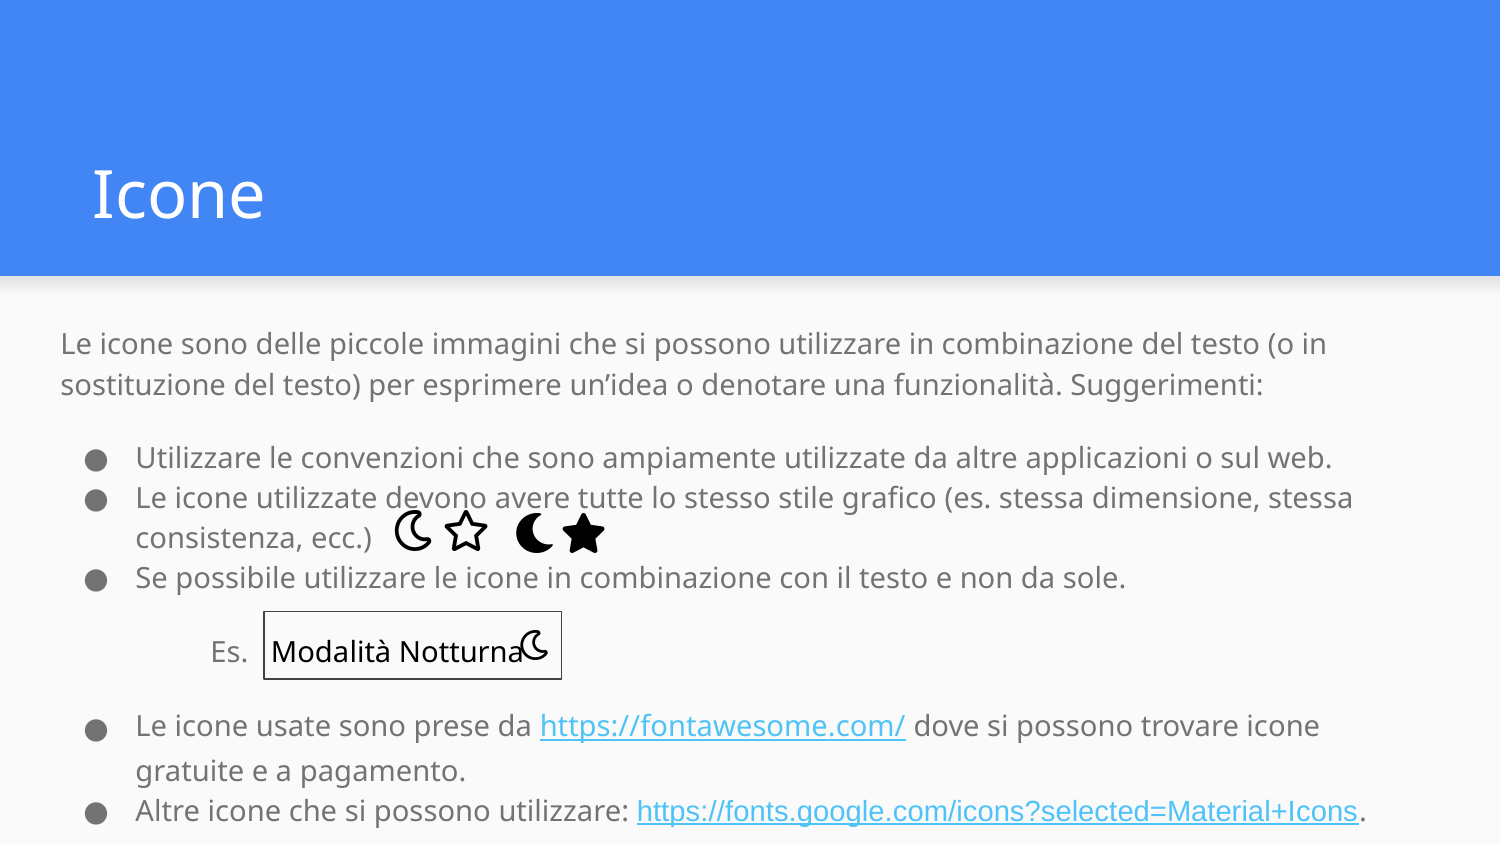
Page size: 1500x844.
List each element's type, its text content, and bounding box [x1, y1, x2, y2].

list Le icone sono delle piccole immagini che si possono utilizzare in combinazione del testo (o in sostituzione del testo) per esprimere un’idea o denotare una funzionalità. Suggerimenti: Utilizzare le convenzioni che sono ampiamente utilizzate da altre applicazioni o sul web. Le icone utilizzate devono avere tutte lo stesso stile grafico (es. stessa dimensione, stessa consistenza, ecc.) Se possibile utilizzare le icone in combinazione con il testo e non da sole. Es. Modalità Notturna Le icone usate sono prese da https://fontawesome.com/ dove si possono trovare icone gratuite e a pagamento. Altre icone che si possono utilizzare: https://fonts.google.com/icons?selected=Material+Icons. [45, 305, 1427, 835]
text_box [263, 611, 562, 679]
picture [514, 512, 555, 553]
picture [443, 510, 489, 551]
title Icone [77, 121, 1427, 248]
picture [392, 510, 433, 551]
picture [519, 630, 550, 661]
picture [560, 512, 606, 553]
